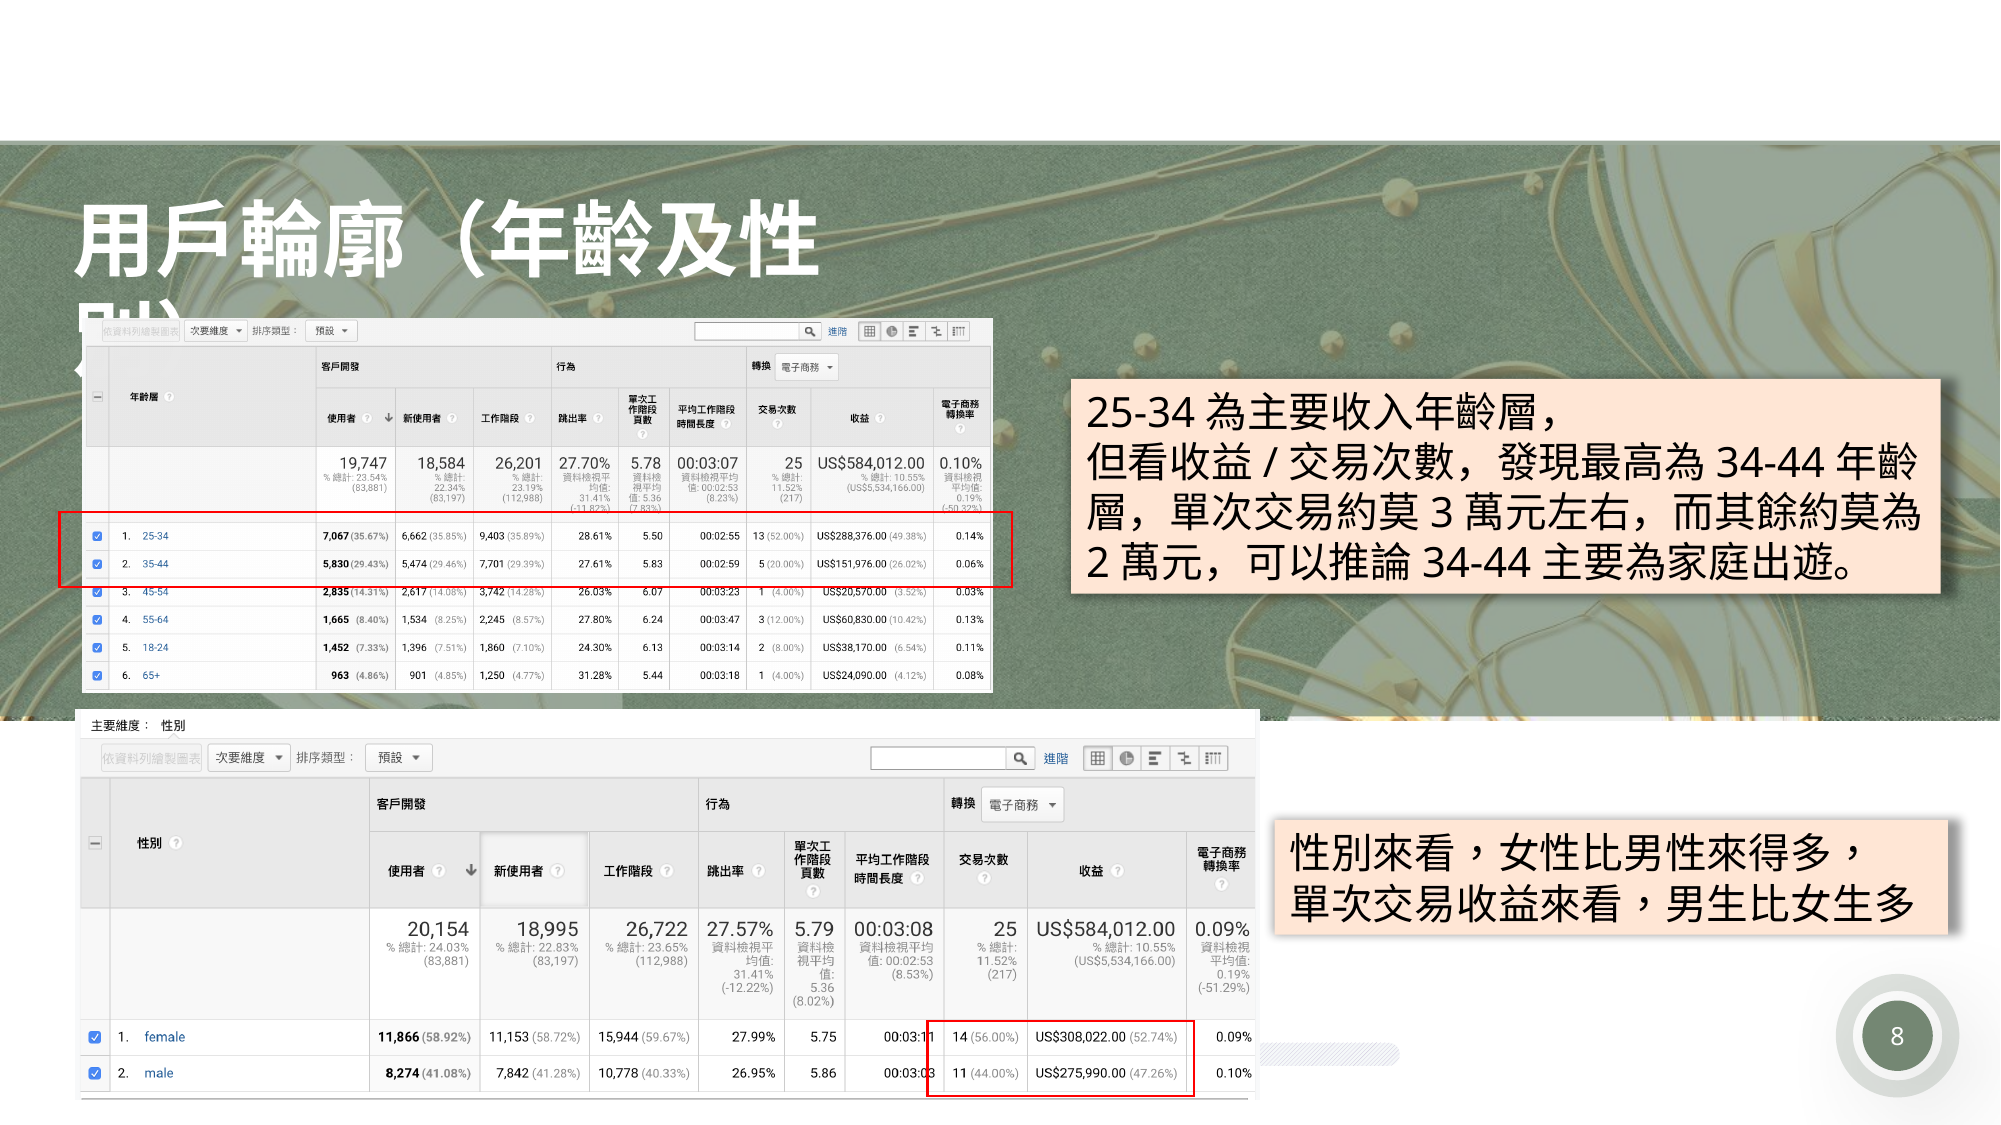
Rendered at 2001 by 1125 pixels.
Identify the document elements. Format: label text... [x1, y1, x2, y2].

text_box [0, 140, 2000, 145]
text_box 性別來看，女性比男性來得多， 單次交易收益來看，男生比女生多 [1274, 819, 1948, 935]
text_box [1835, 973, 1960, 1098]
picture [0, 145, 2000, 1100]
text_box [1260, 1041, 1401, 1067]
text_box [1490, 461, 1551, 512]
